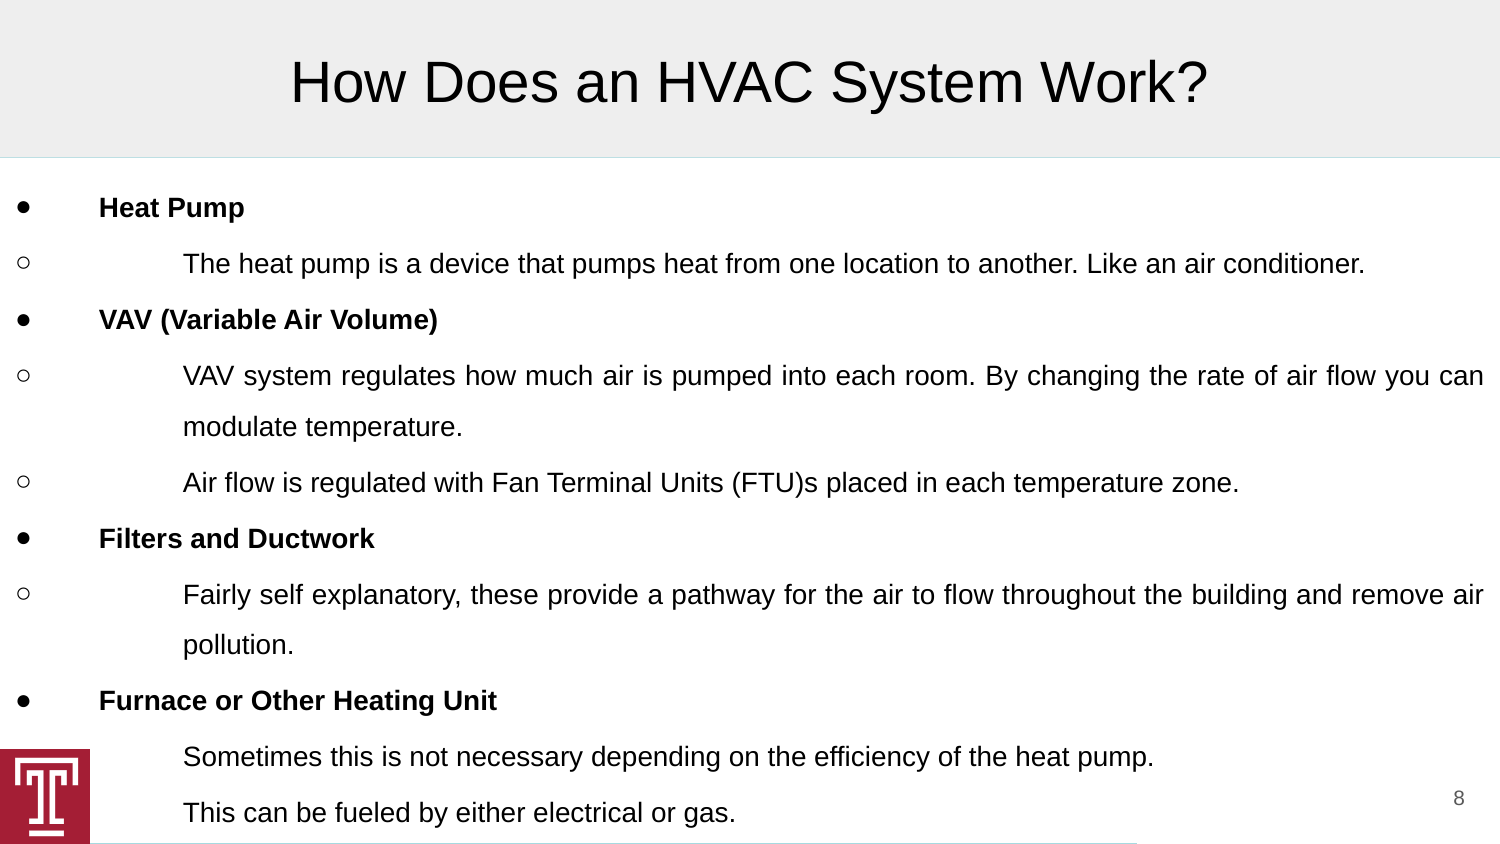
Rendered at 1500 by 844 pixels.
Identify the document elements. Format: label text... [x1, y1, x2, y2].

list Heat Pump The heat pump is a device that pumps heat from one location to another. Like an air conditioner. VAV (Variable Air Volume) VAV system regulates how much air is pumped into each room. By changing the rate of air flow you can modulate temperature. Air flow is regulated with Fan Terminal Units (FTU)s placed in each temperature zone. Filters and Ductwork Fairly self explanatory, these provide a pathway for the air to flow throughout the building and remove air pollution. Furnace or Other Heating Unit Sometimes this is not necessary depending on the efficiency of the heat pump. This can be fueled by either electrical or gas. [0, 157, 1500, 844]
title How Does an HVAC System Work? [0, 0, 1500, 157]
slide_number ‹#› [1389, 764, 1480, 830]
picture [0, 748, 91, 844]
